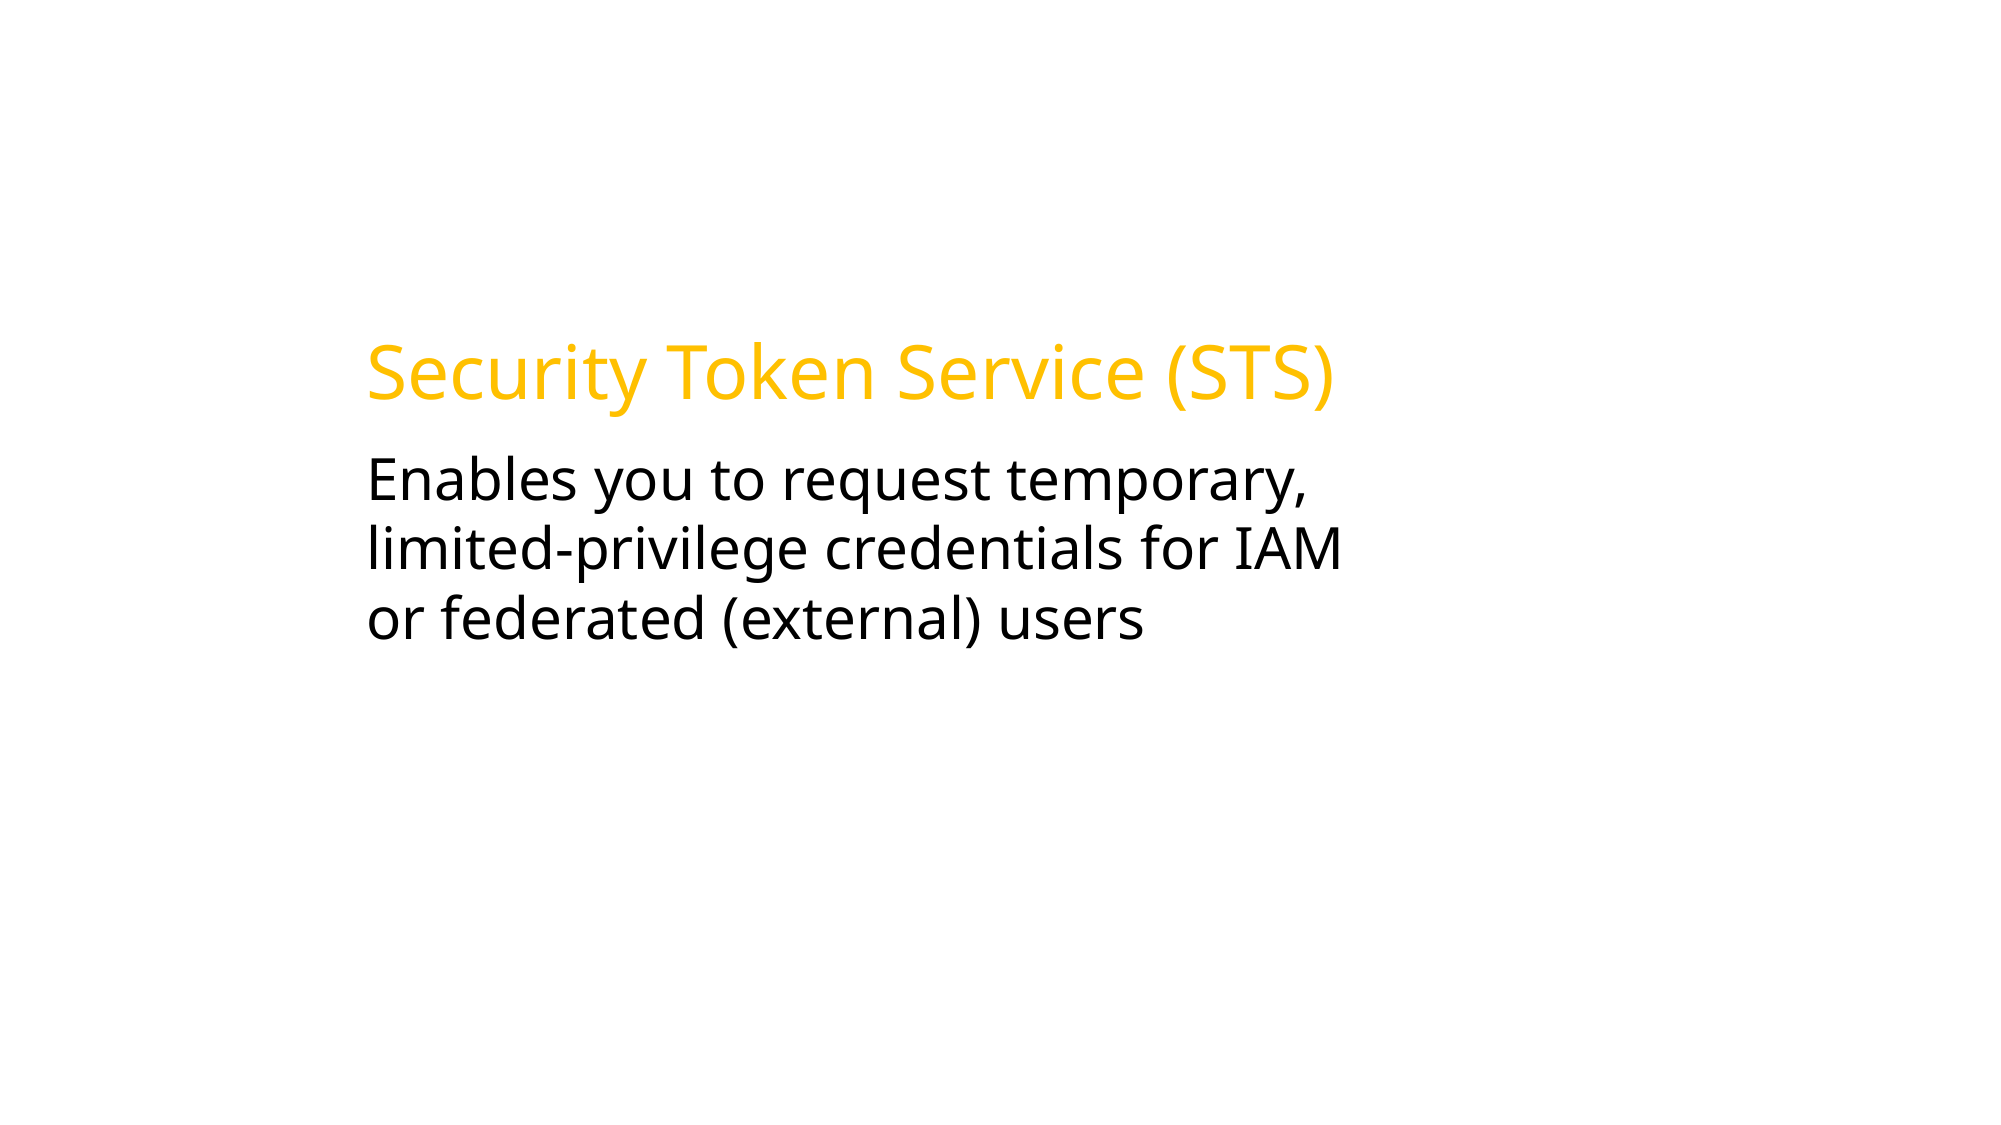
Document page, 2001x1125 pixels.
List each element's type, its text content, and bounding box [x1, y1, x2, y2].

list Enables you to request temporary, limited-privilege credentials for IAM or federated (external) users [351, 434, 1649, 791]
list Security Token Service (STS) [351, 327, 1649, 423]
